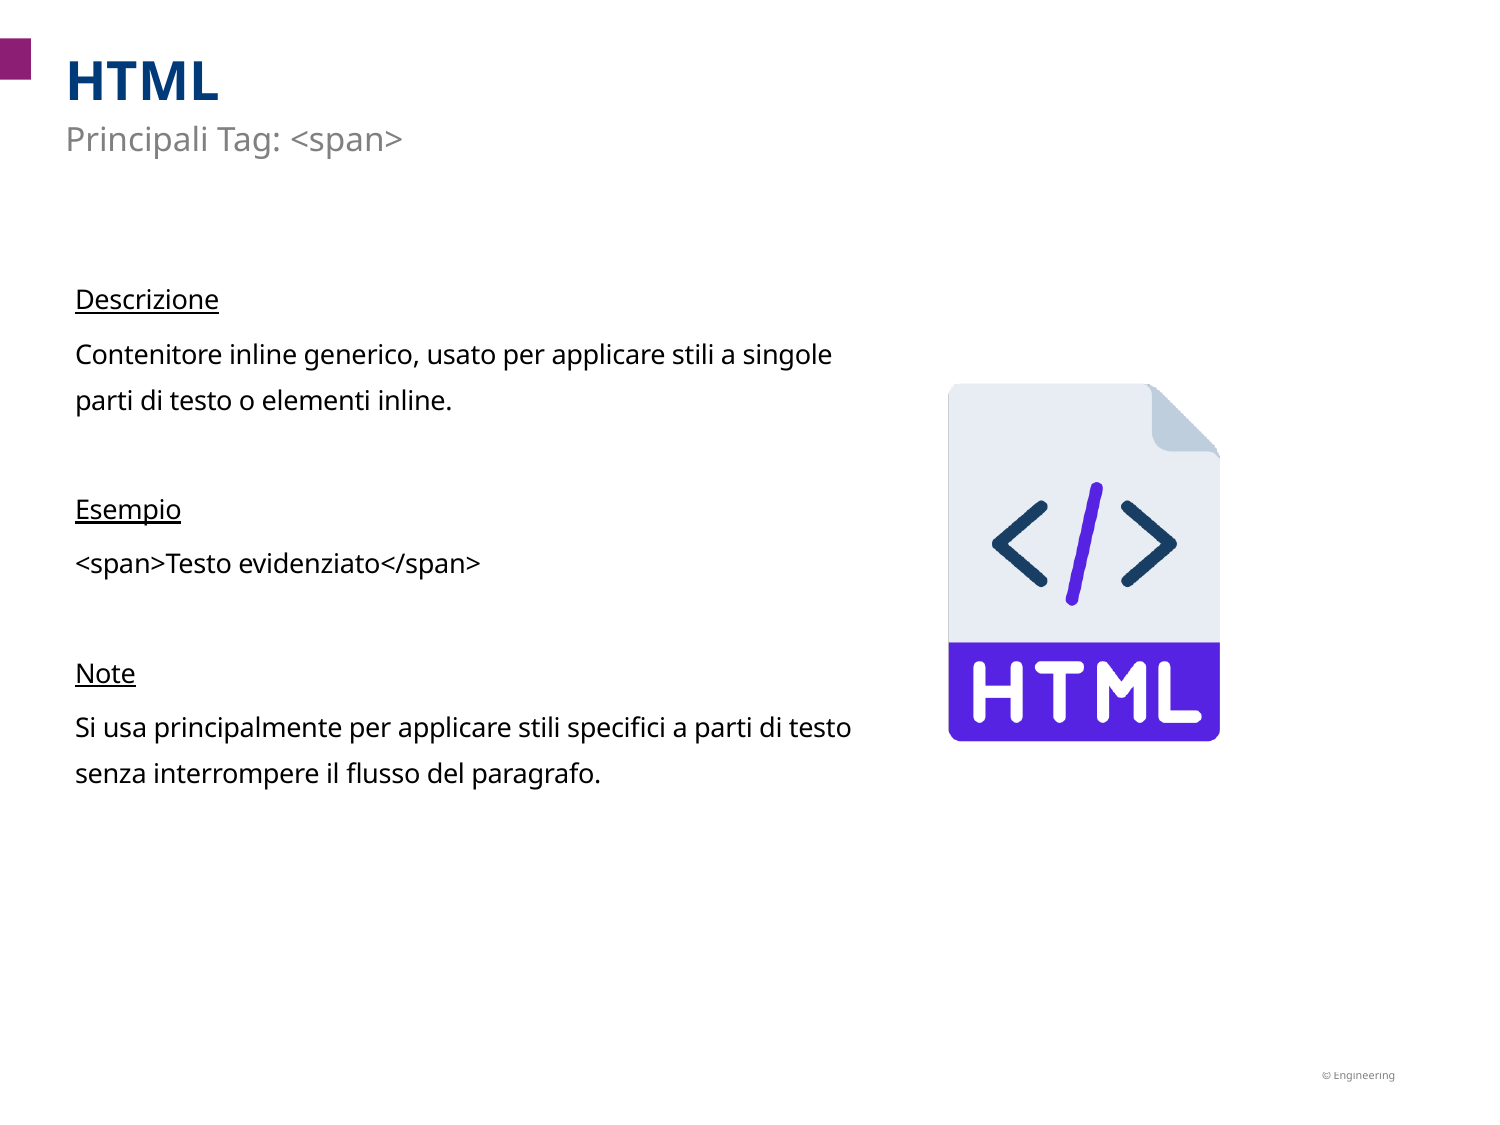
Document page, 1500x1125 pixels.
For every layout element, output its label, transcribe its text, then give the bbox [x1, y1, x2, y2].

text_box Principali Tag: <span> [65, 117, 1269, 162]
picture [899, 377, 1269, 748]
list Descrizione Contenitore inline generico, usato per applicare stili a singole parti di testo o elementi inline. Esempio <span>Testo evidenziato</span> Note Si usa principalmente per applicare stili specifici a parti di testo senza interrompere il flusso del paragrafo. [75, 262, 880, 1005]
text_box HTML [65, 46, 1284, 91]
